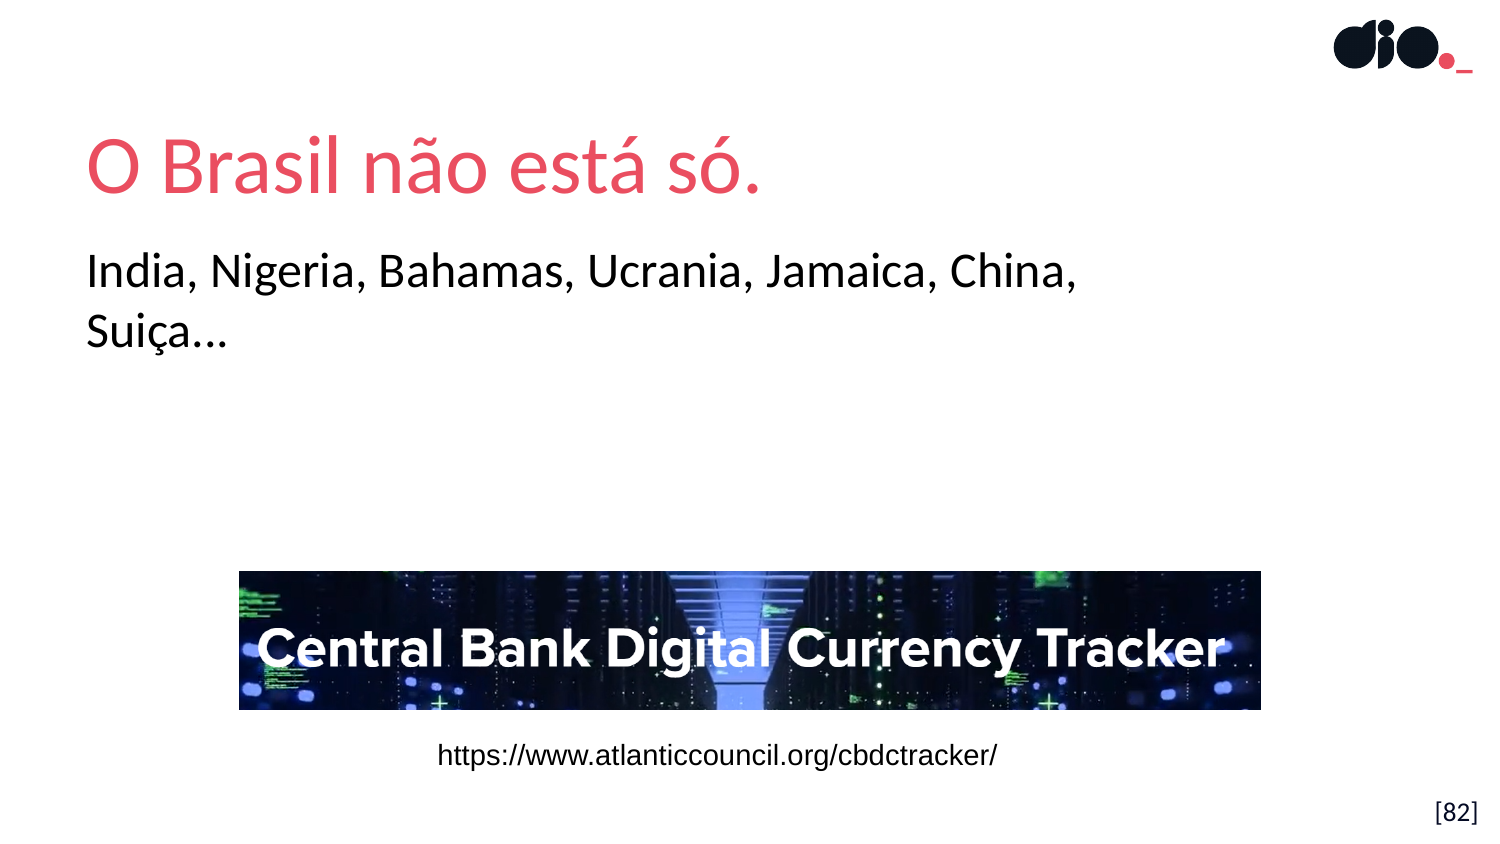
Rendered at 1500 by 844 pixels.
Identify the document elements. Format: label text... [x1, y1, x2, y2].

picture [239, 571, 1261, 710]
text_box India, Nigeria, Bahamas, Ucrania, Jamaica, China, Suiça... [71, 230, 1195, 426]
picture [1333, 19, 1473, 74]
text_box O Brasil não está só. [71, 83, 1387, 222]
slide_number [82] [1403, 779, 1494, 844]
text_box https://www.atlanticcouncil.org/cbdctracker/ [422, 728, 1173, 779]
